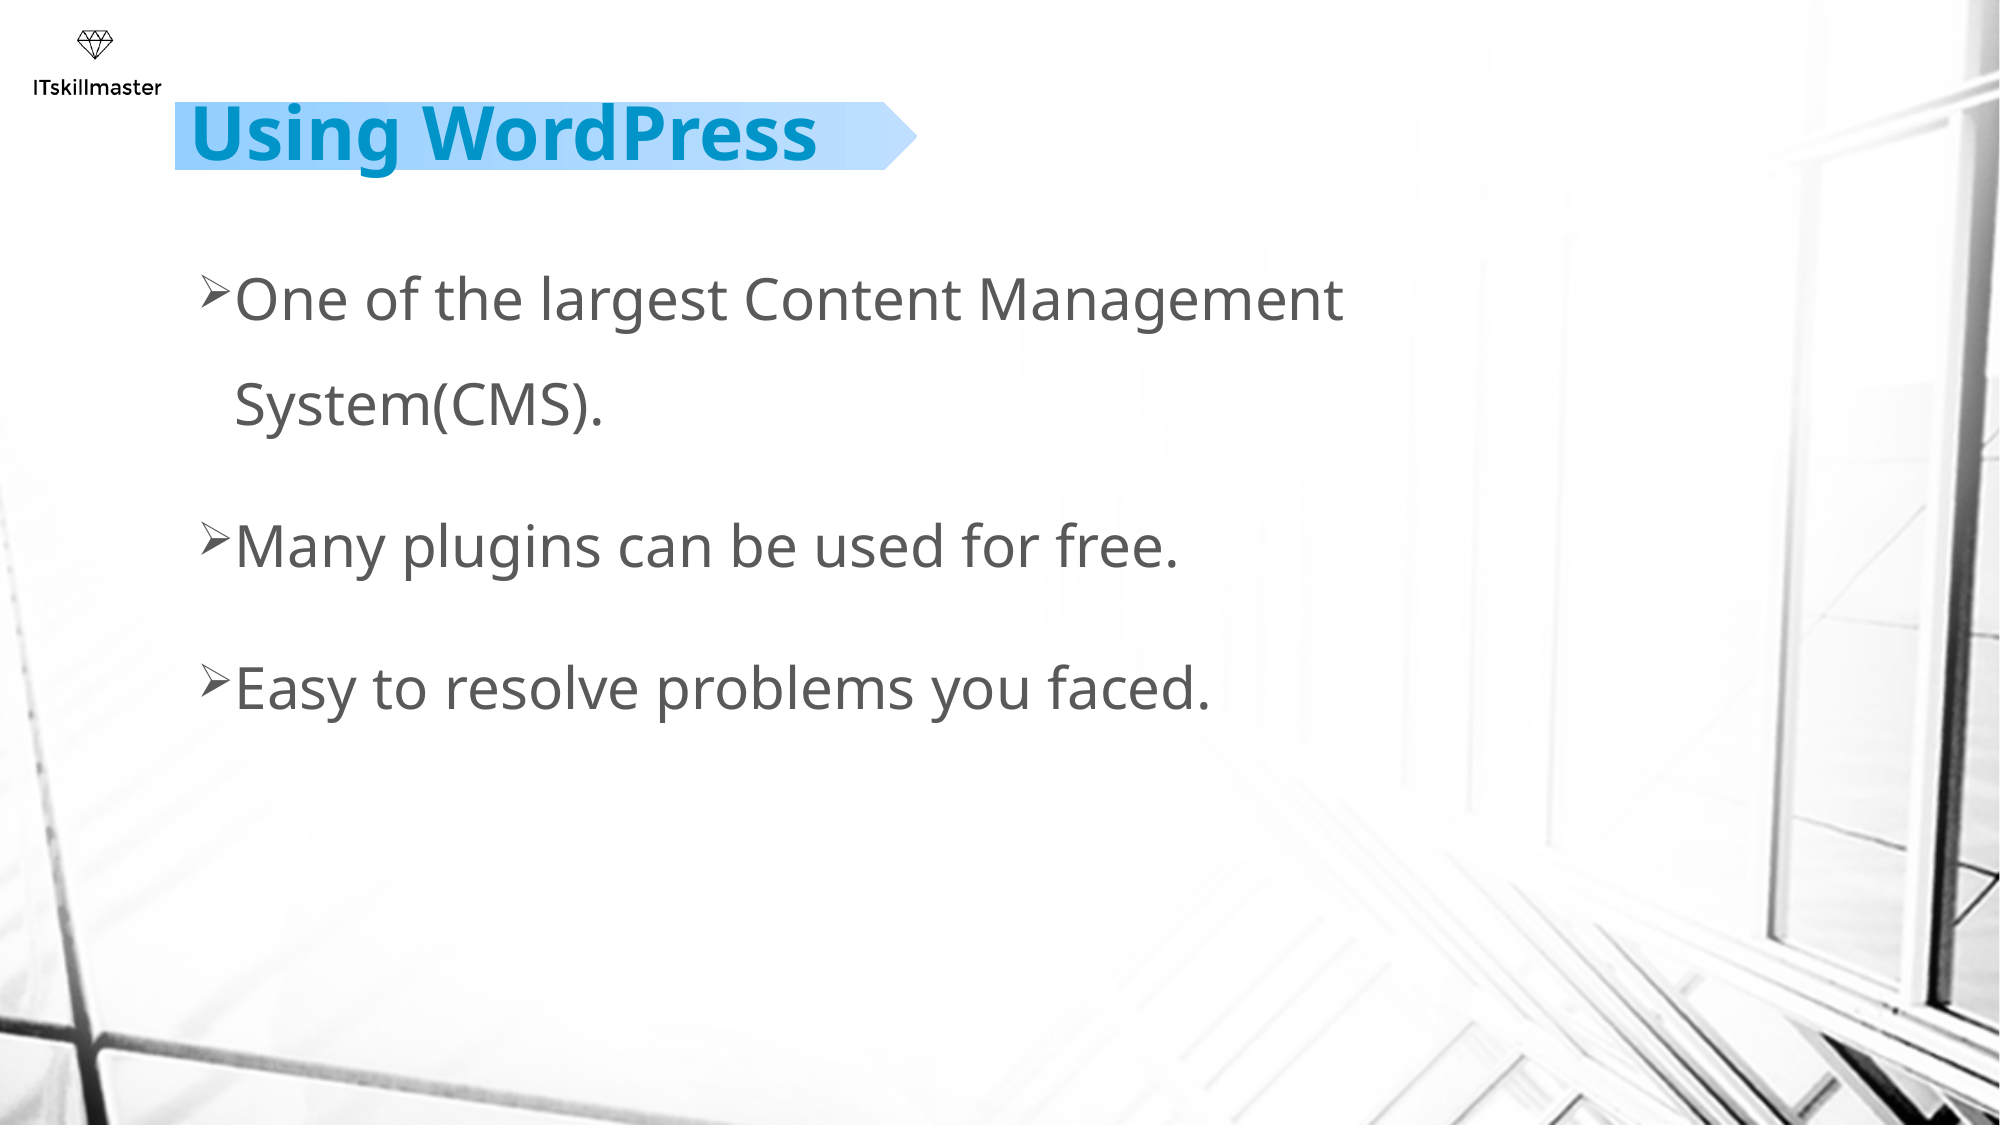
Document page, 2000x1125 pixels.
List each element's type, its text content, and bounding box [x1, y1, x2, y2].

list One of the largest Content Management System(CMS). Many plugins can be used for free. Easy to resolve problems you faced. [174, 219, 1600, 988]
title Using WordPress [174, 7, 1600, 183]
picture [0, 0, 2000, 1125]
